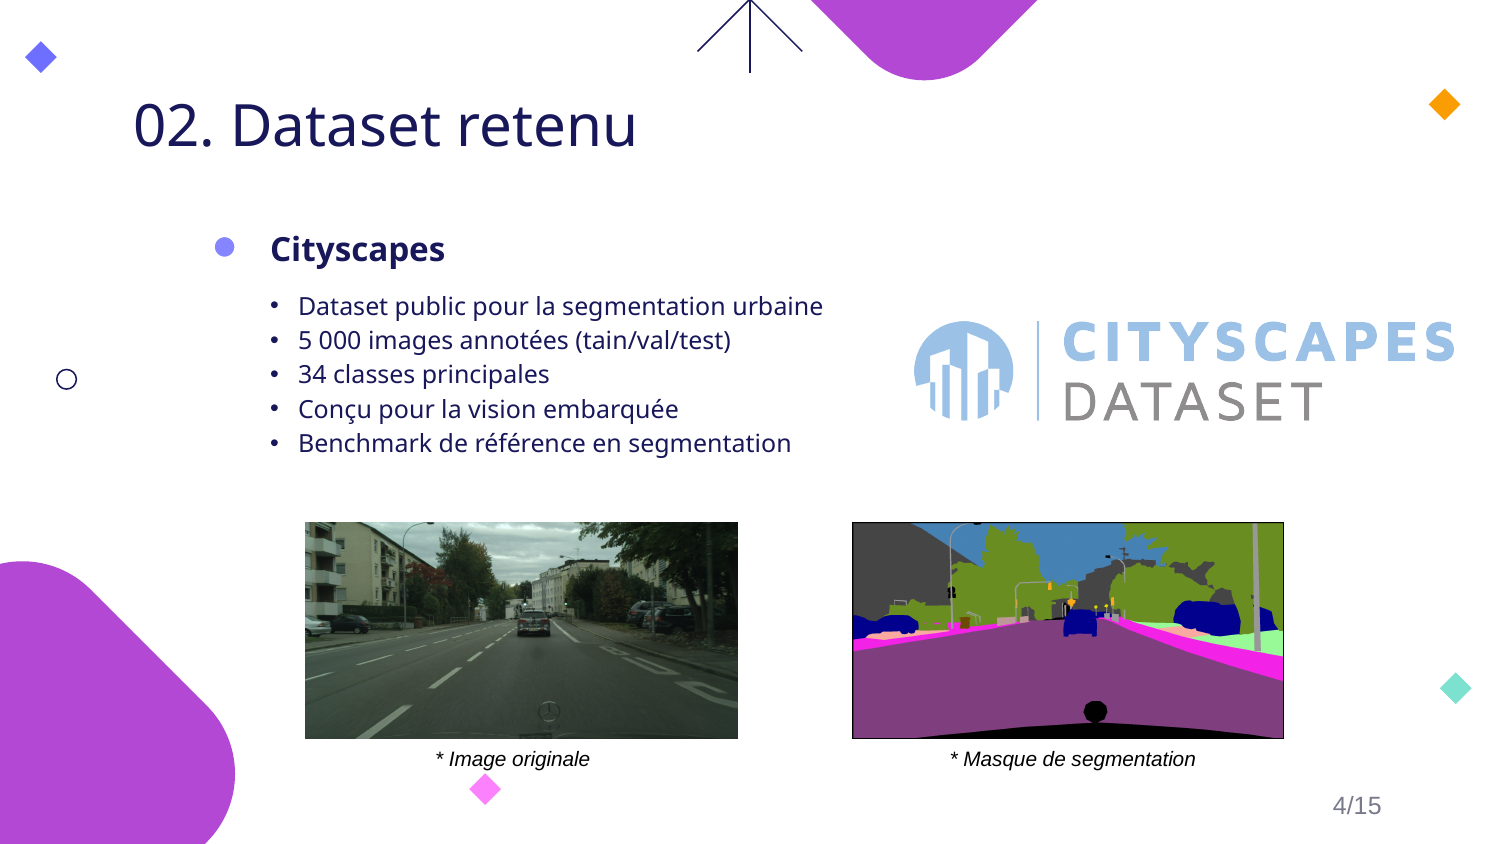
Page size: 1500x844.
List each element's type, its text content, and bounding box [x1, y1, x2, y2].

text_box Cityscapes Dataset public pour la segmentation urbaine 5 000 images annotées (tain/val/test) 34 classes principales Conçu pour la vision embarquée Benchmark de référence en segmentation [255, 207, 1081, 463]
picture [851, 522, 1285, 739]
slide_number 4/15 [1059, 782, 1397, 828]
text_box [210, 232, 239, 261]
picture [913, 321, 1454, 422]
text_box * Image originale [420, 747, 624, 778]
picture [305, 522, 739, 739]
text_box * Masque de segmentation [934, 747, 1226, 778]
title 02. Dataset retenu [118, 72, 1382, 167]
